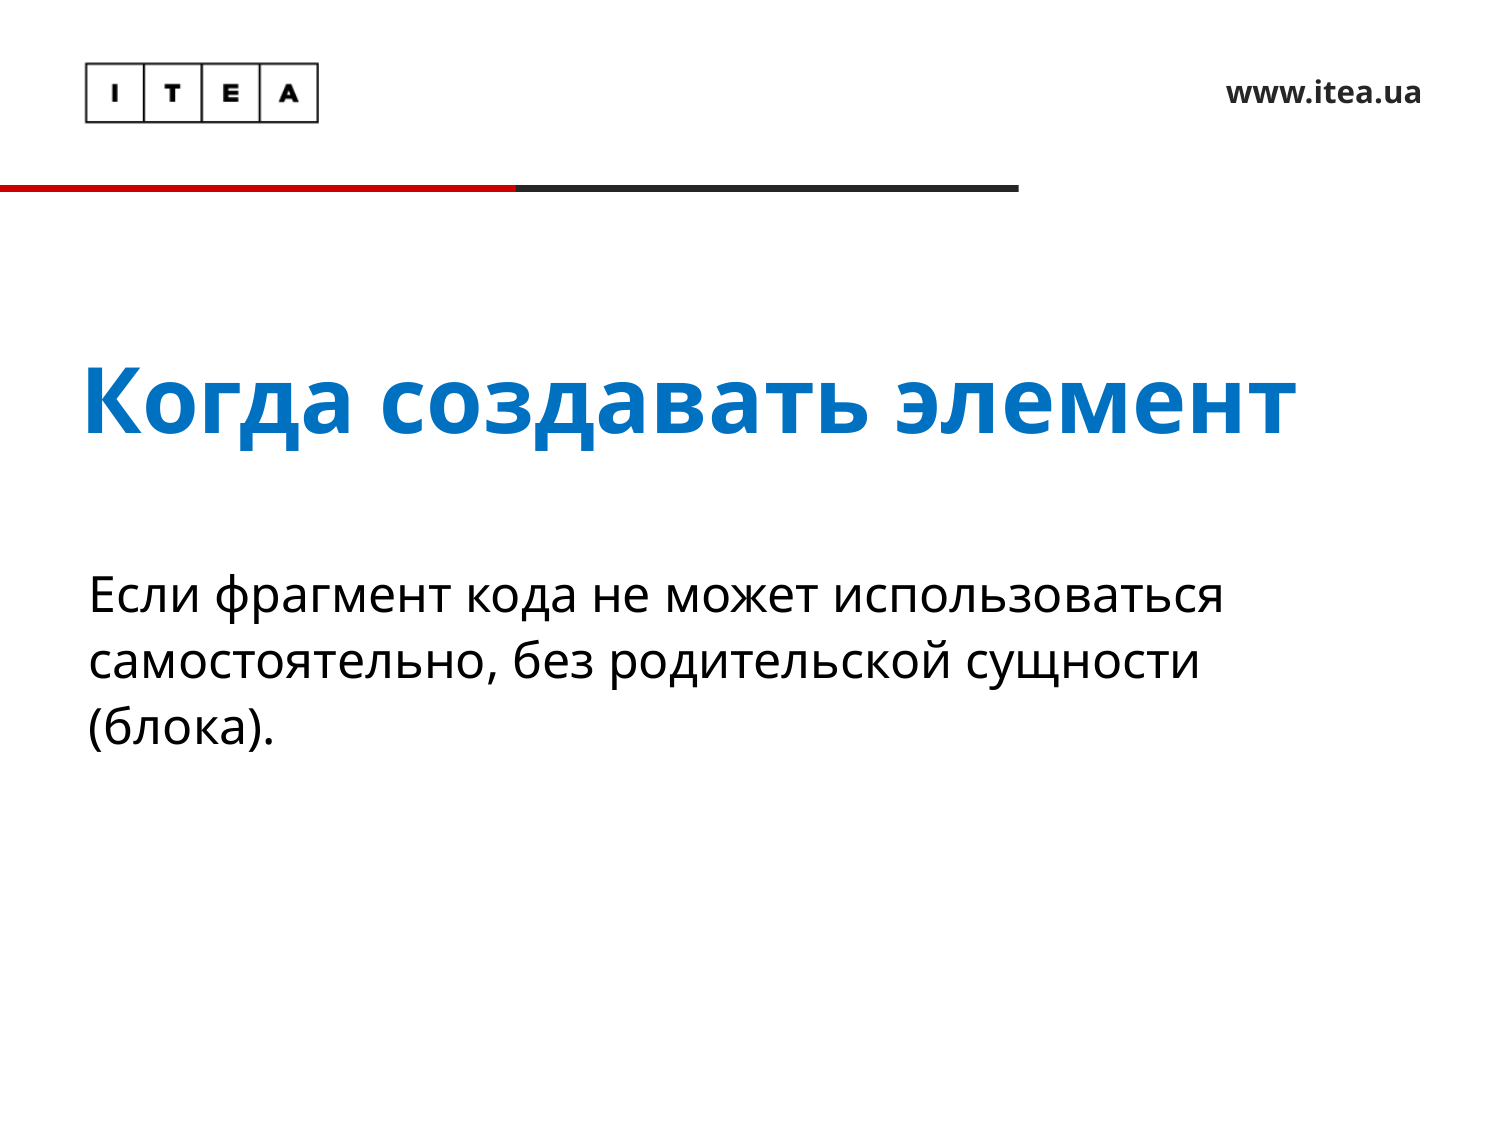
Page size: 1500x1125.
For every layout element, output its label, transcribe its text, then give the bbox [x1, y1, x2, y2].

text_box [516, 185, 1019, 192]
list Если фрагмент кода не может использоваться самостоятельно, без родительской сущности (блока). [74, 549, 1416, 1036]
text_box [0, 185, 516, 192]
text_box www.itea.ua [1172, 66, 1477, 115]
picture [57, 49, 344, 133]
title Когда создавать элемент [65, 323, 1425, 421]
